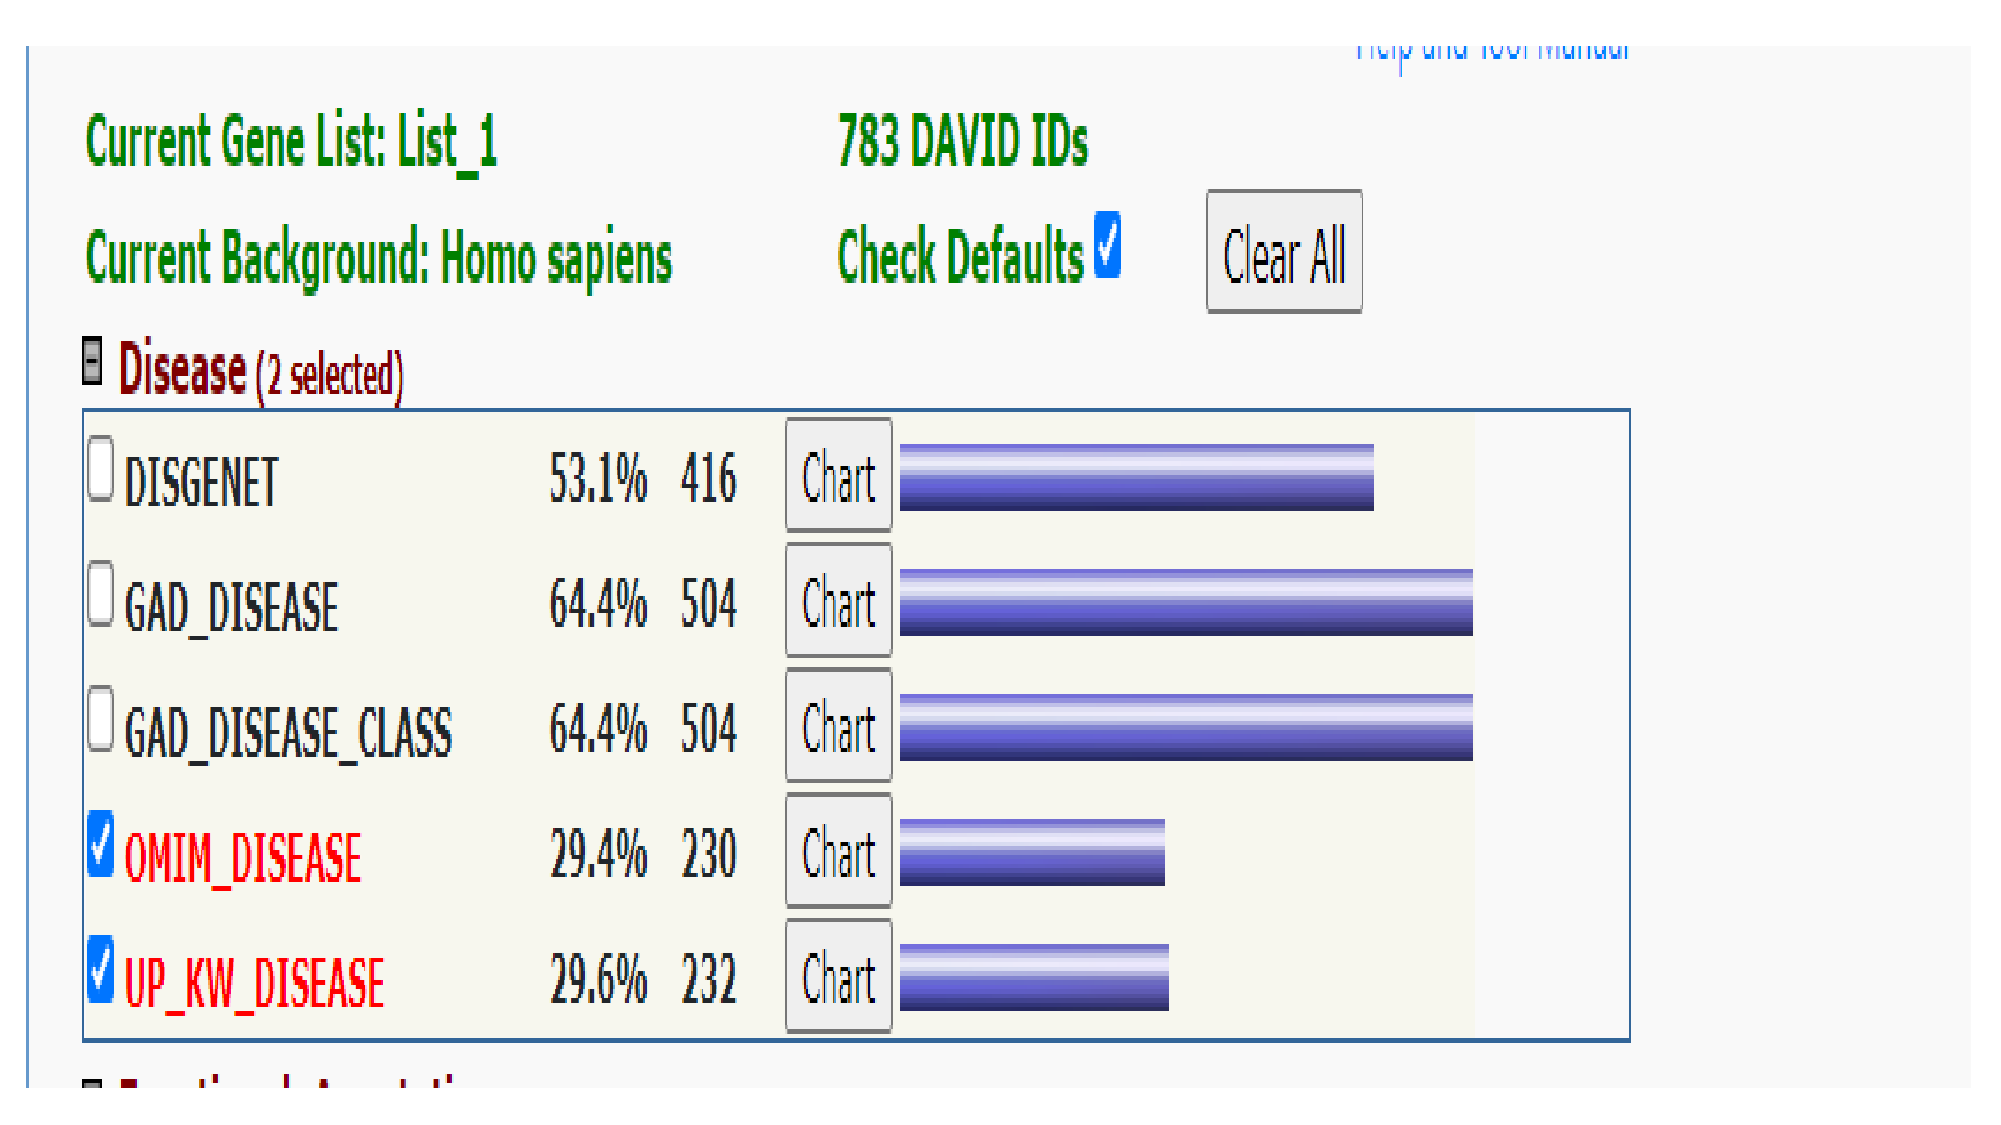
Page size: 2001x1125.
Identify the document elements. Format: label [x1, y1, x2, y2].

list [26, 46, 1971, 1088]
